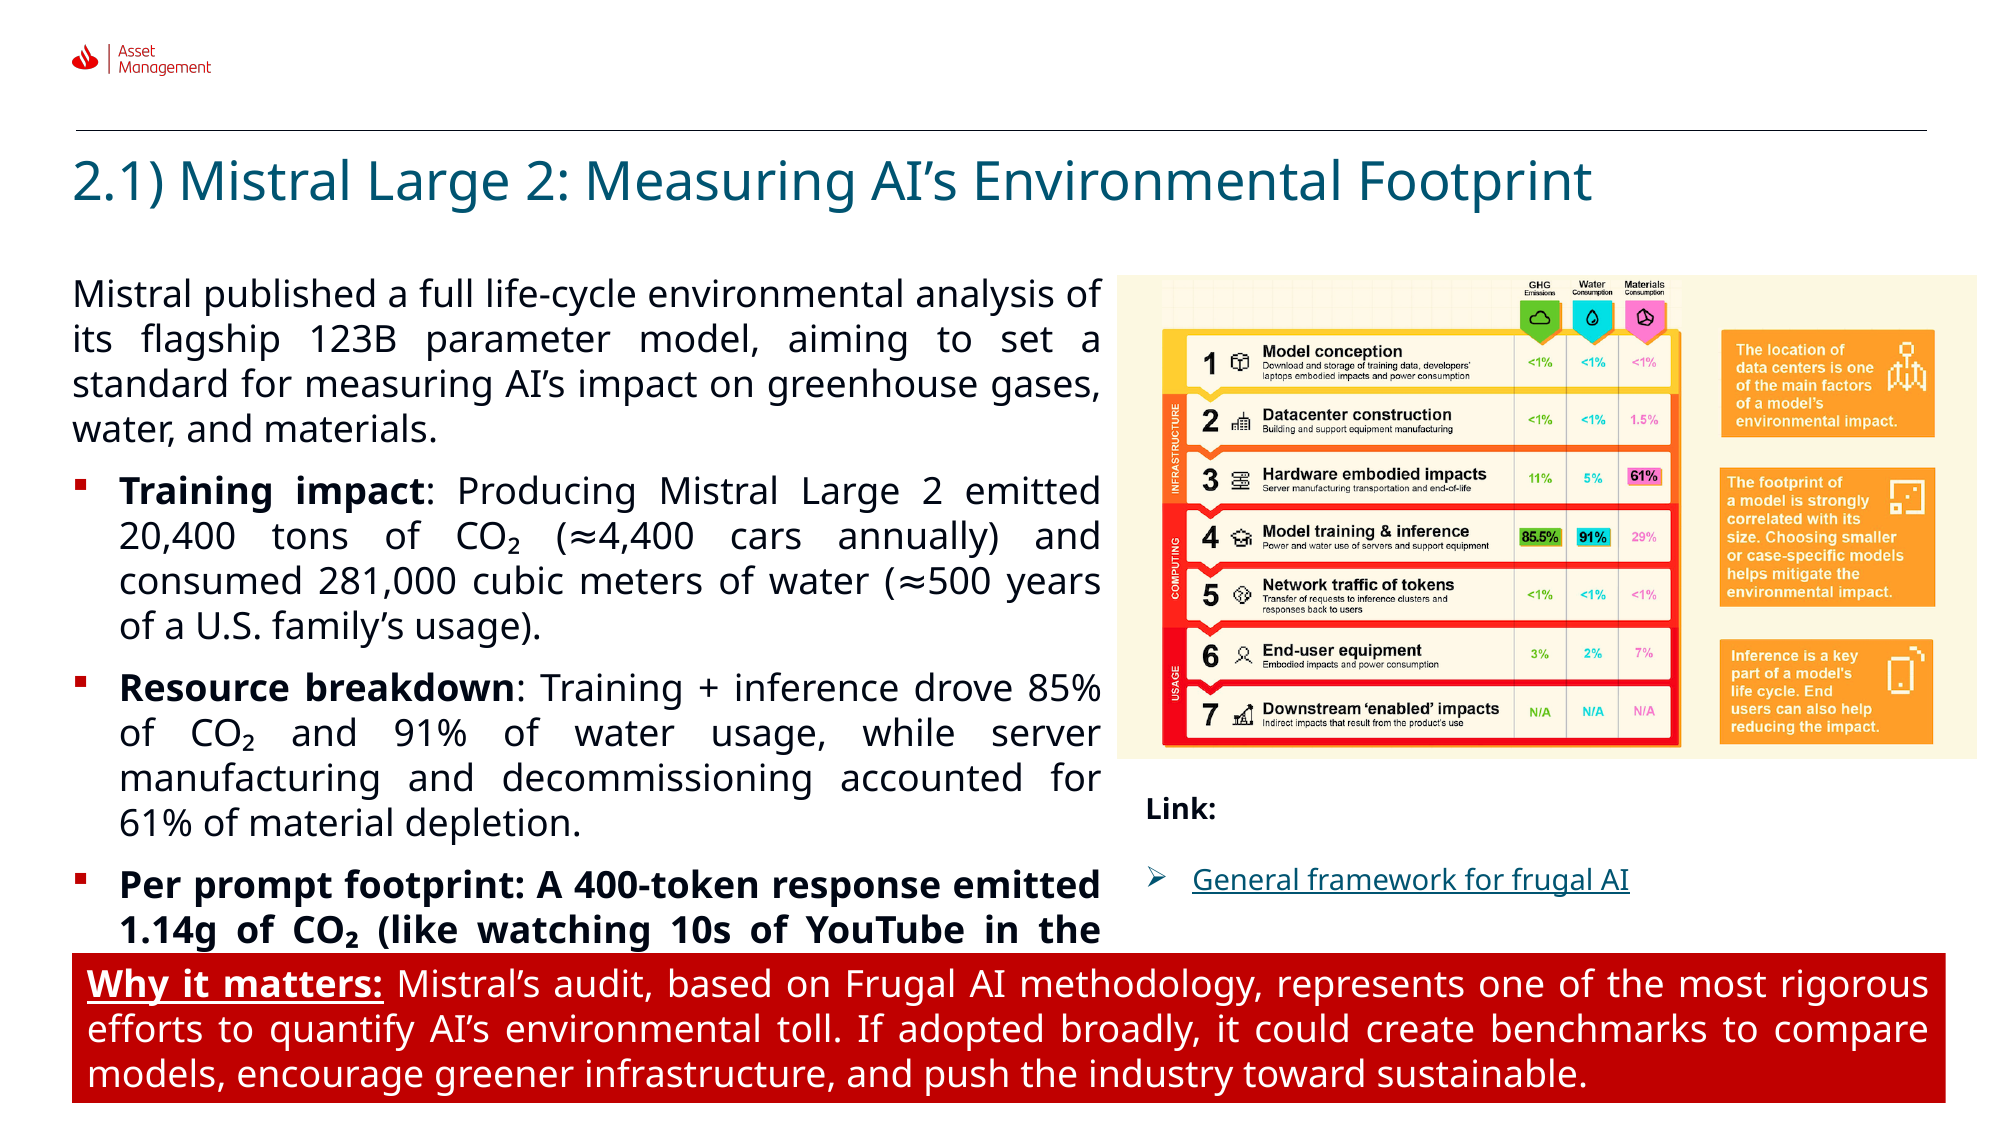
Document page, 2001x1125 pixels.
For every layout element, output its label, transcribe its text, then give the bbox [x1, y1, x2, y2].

text_box Why it matters: Mistral’s audit, based on Frugal AI methodology, represents one of the most rigorous efforts to quantify AI’s environmental toll. If adopted broadly, it could create benchmarks to compare models, encourage greener infrastructure, and push the industry toward sustainable. [72, 953, 1946, 1103]
text_box Mistral published a full life-cycle environmental analysis of its flagship 123B parameter model, aiming to set a standard for measuring AI’s impact on greenhouse gases, water, and materials. Training impact: Producing Mistral Large 2 emitted 20,400 tons of CO₂ (≈4,400 cars annually) and consumed 281,000 cubic meters of water (≈500 years of a U.S. family’s usage). Resource breakdown: Training + inference drove 85% of CO₂ and 91% of water usage, while server manufacturing and decommissioning accounted for 61% of material depletion. Per prompt footprint: A 400-token response emitted 1.14g of CO₂ (like watching 10s of YouTube in the U.S.), used 45ml of water, and consumed materials equivalent to minting a 2 Euro coin. [72, 270, 1103, 953]
title 2.1) Mistral Large 2: Measuring AI’s Environmental Footprint [72, 154, 1928, 276]
picture [72, 44, 211, 76]
picture [1116, 275, 1977, 759]
text_box Link: General framework for frugal AI [1130, 783, 1961, 908]
